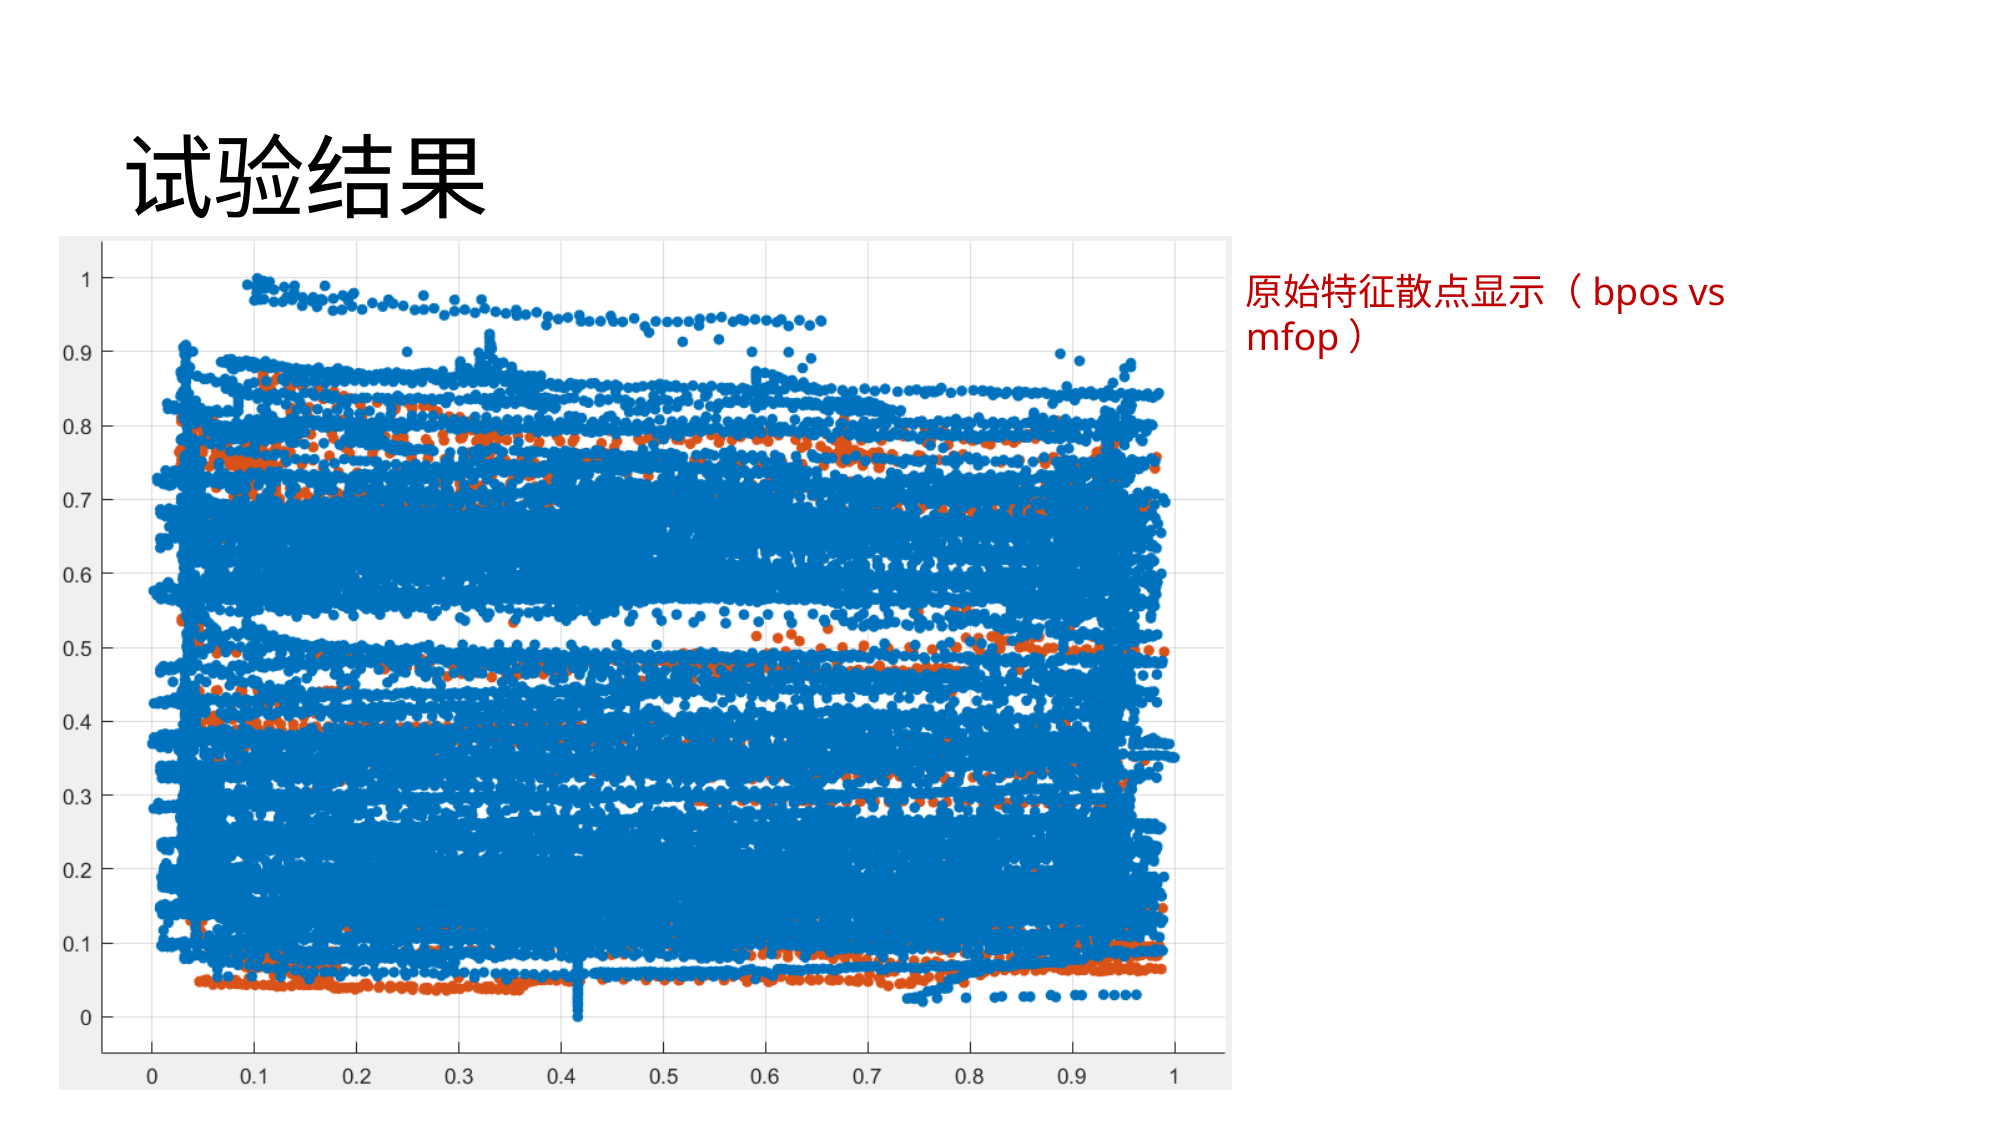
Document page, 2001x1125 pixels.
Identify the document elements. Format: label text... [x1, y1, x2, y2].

title 试验结果 [107, 73, 1833, 260]
picture [59, 236, 1232, 1090]
text_box 原始特征散点显示（bpos vs mfop） [1232, 260, 1833, 366]
